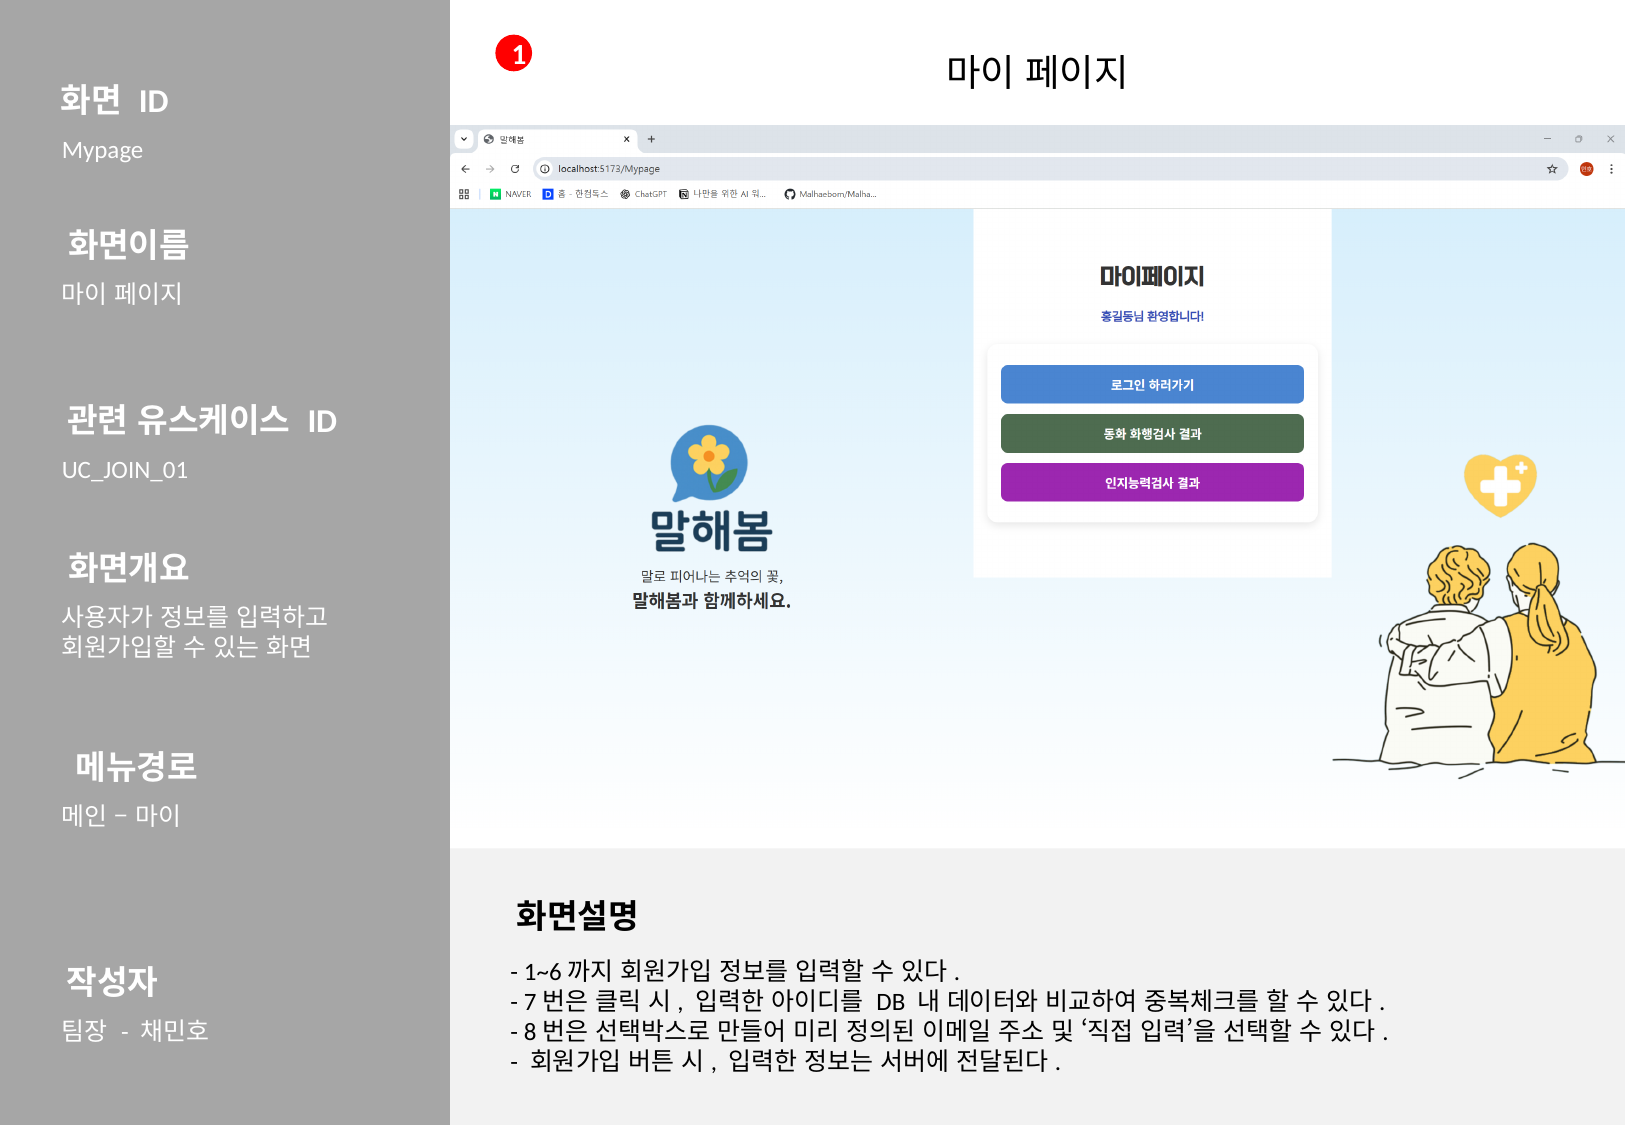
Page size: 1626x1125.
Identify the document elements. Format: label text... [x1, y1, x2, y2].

text_box [0, 0, 450, 1125]
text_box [46, 70, 404, 172]
picture [449, 125, 1625, 828]
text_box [46, 390, 404, 492]
text_box 마이 페이지 [931, 41, 1145, 101]
text_box 1 [495, 34, 533, 72]
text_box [46, 738, 437, 840]
text_box - 1~6까지 회원가입 정보를 입력할 수 있다. - 7번은 클릭 시, 입력한 아이디를 DB 내 데이터와 비교하여 중복체크를 할 수 있다. - 8번은 선택박스로 만들어 미리 정의된 이메일 주소 및 ‘직접 입력’을 선택할 수 있다. - 회원가입 버튼 시, 입력한 정보는 서버에 전달된다. [495, 948, 1593, 1084]
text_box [46, 953, 404, 1055]
text_box 화면설명 [501, 887, 654, 943]
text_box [46, 215, 404, 317]
text_box [450, 848, 1625, 1125]
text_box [46, 539, 404, 671]
